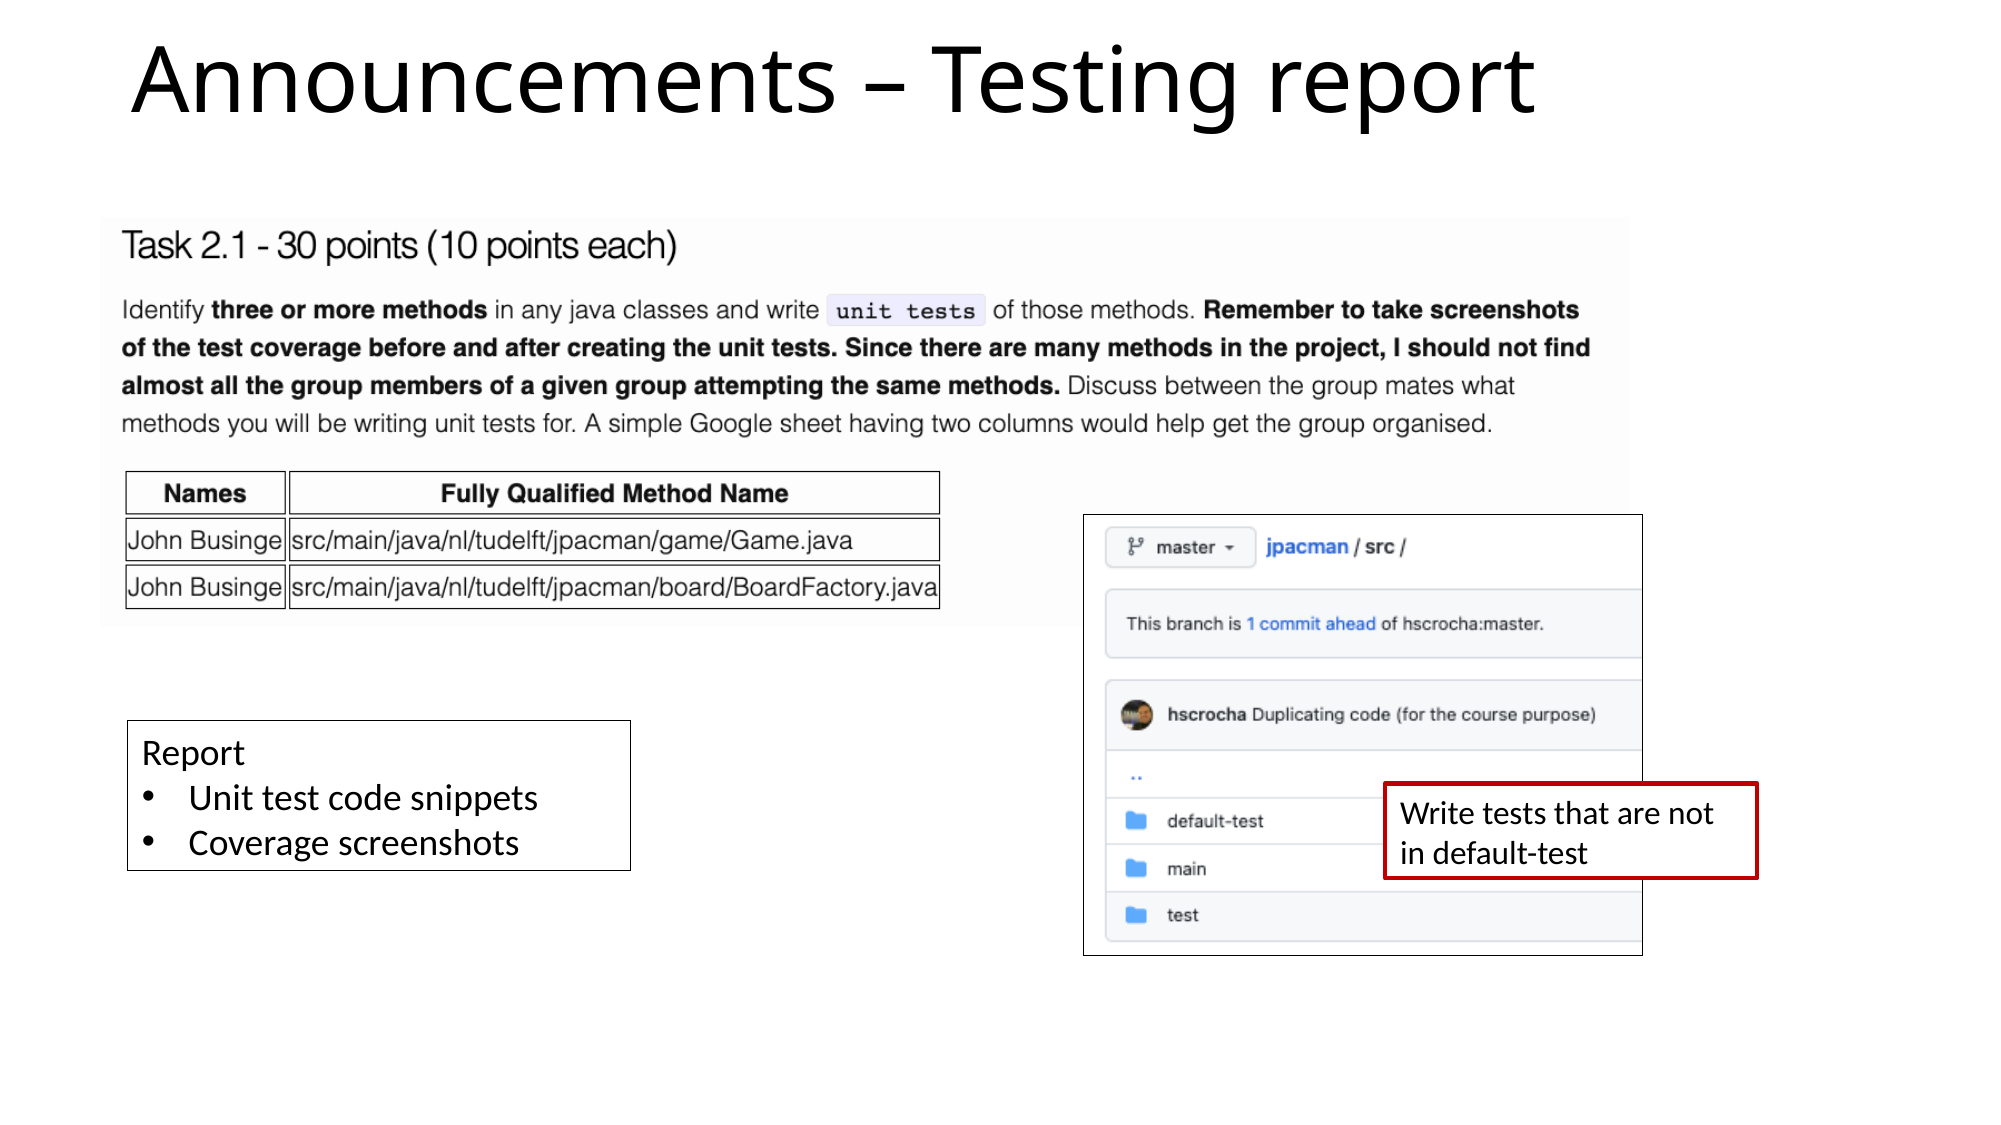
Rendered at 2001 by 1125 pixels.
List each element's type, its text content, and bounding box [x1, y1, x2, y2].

text_box Report Unit test code snippets Coverage screenshots [127, 720, 631, 871]
title Announcements – Testing report [116, 0, 1841, 166]
picture [100, 217, 1643, 956]
text_box Write tests that are not in default-test [1643, 783, 1758, 879]
